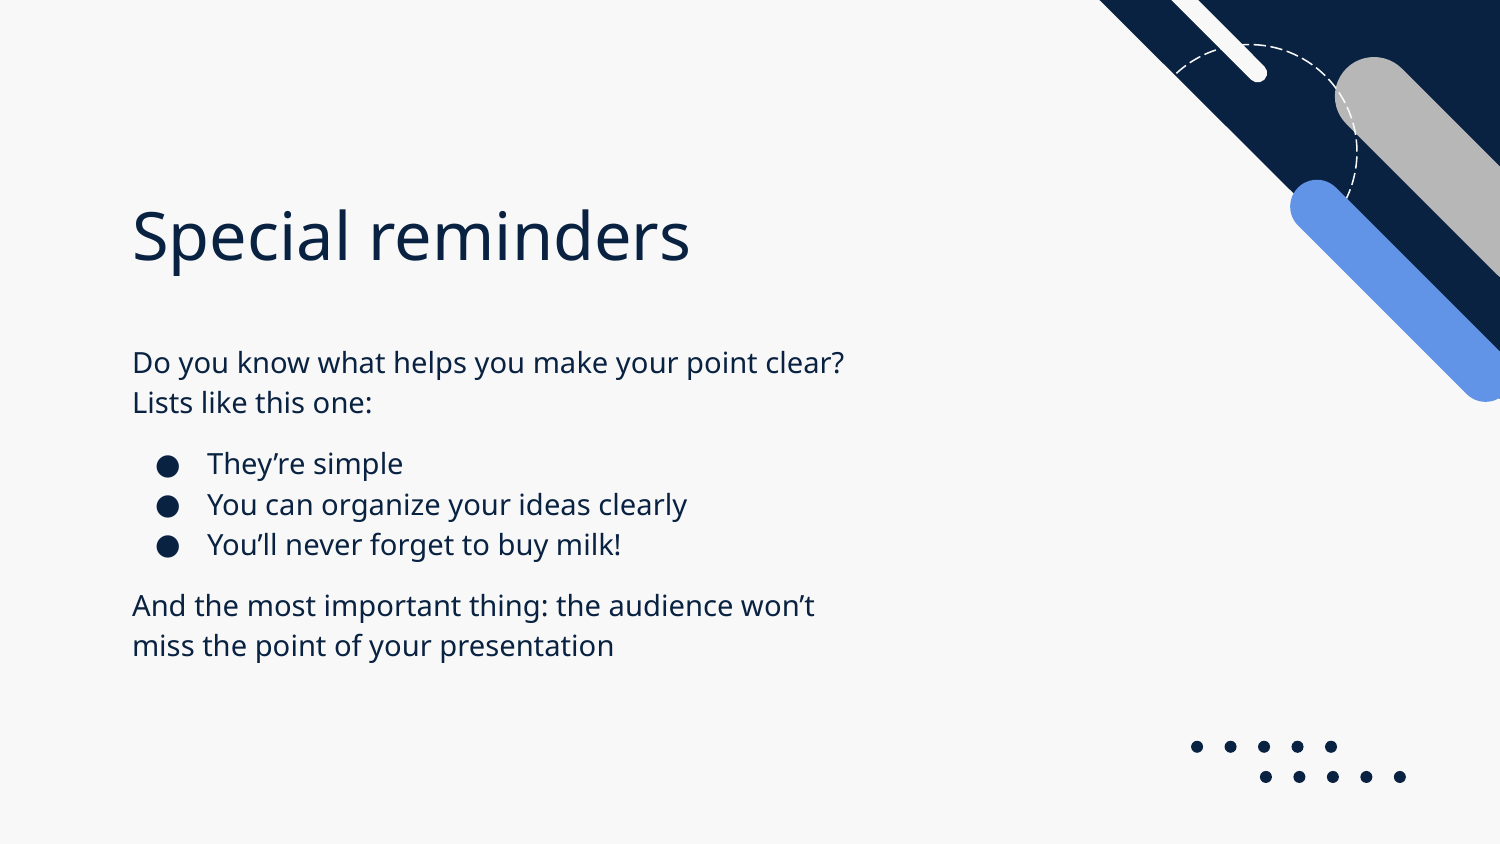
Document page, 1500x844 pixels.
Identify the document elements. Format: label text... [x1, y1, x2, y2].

subtitle Do you know what helps you make your point clear? Lists like this one: They’re simple You can organize your ideas clearly You’ll never forget to buy milk! And the most important thing: the audience won’t miss the point of your presentation [116, 324, 890, 731]
title Special reminders [116, 166, 890, 300]
